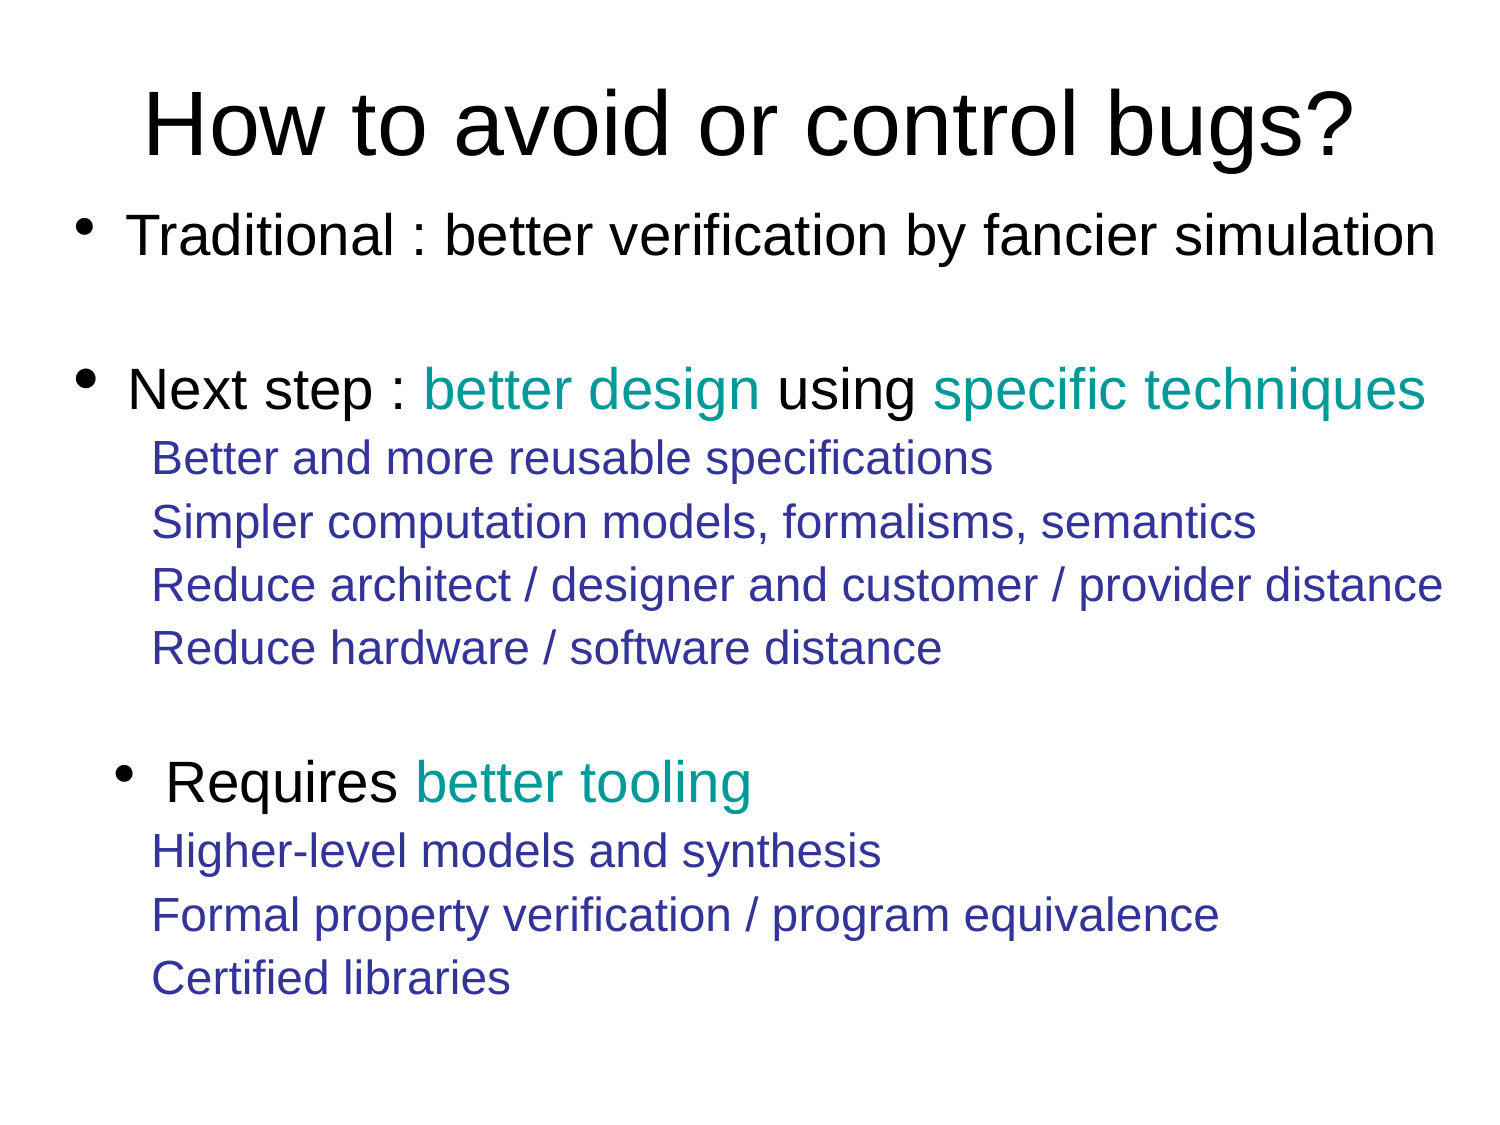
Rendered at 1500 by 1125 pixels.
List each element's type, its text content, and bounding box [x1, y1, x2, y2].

text_box Traditional : better verification by fancier simulation Next step : better design using specific techniques Better and more reusable specifications Simpler computation models, formalisms, semantics Reduce architect / designer and customer / provider distance Reduce hardware / software distance Requires better tooling Higher-level models and synthesis Formal property verification / program equivalence Certified libraries [61, 183, 1474, 1012]
text_box How to avoid or control bugs? [112, 24, 1388, 183]
